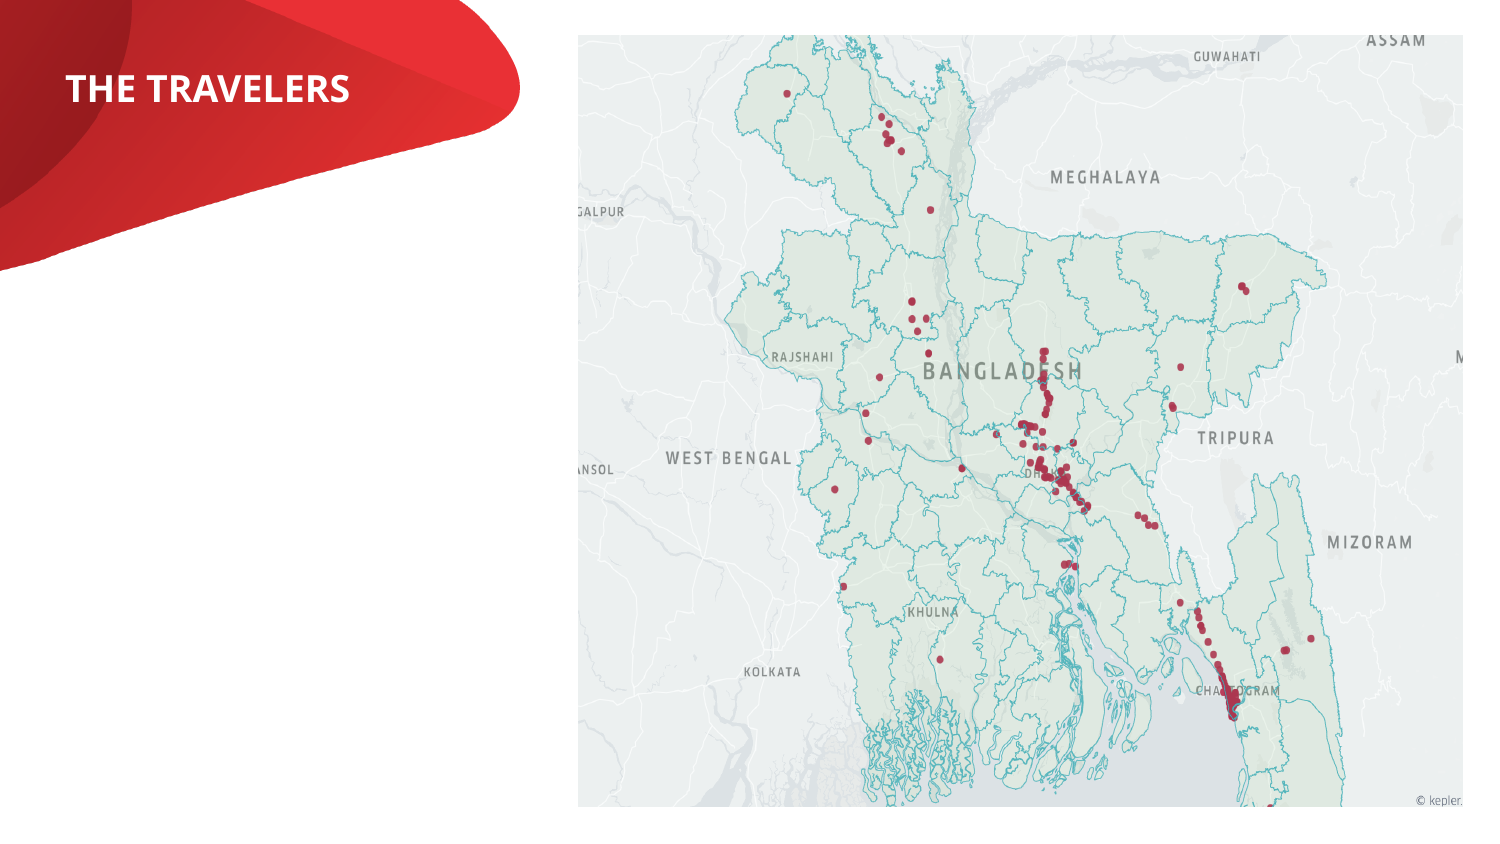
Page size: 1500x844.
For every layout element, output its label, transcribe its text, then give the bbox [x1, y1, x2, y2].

subtitle THE TRAVELERS [50, 50, 462, 135]
picture [0, 0, 1500, 807]
